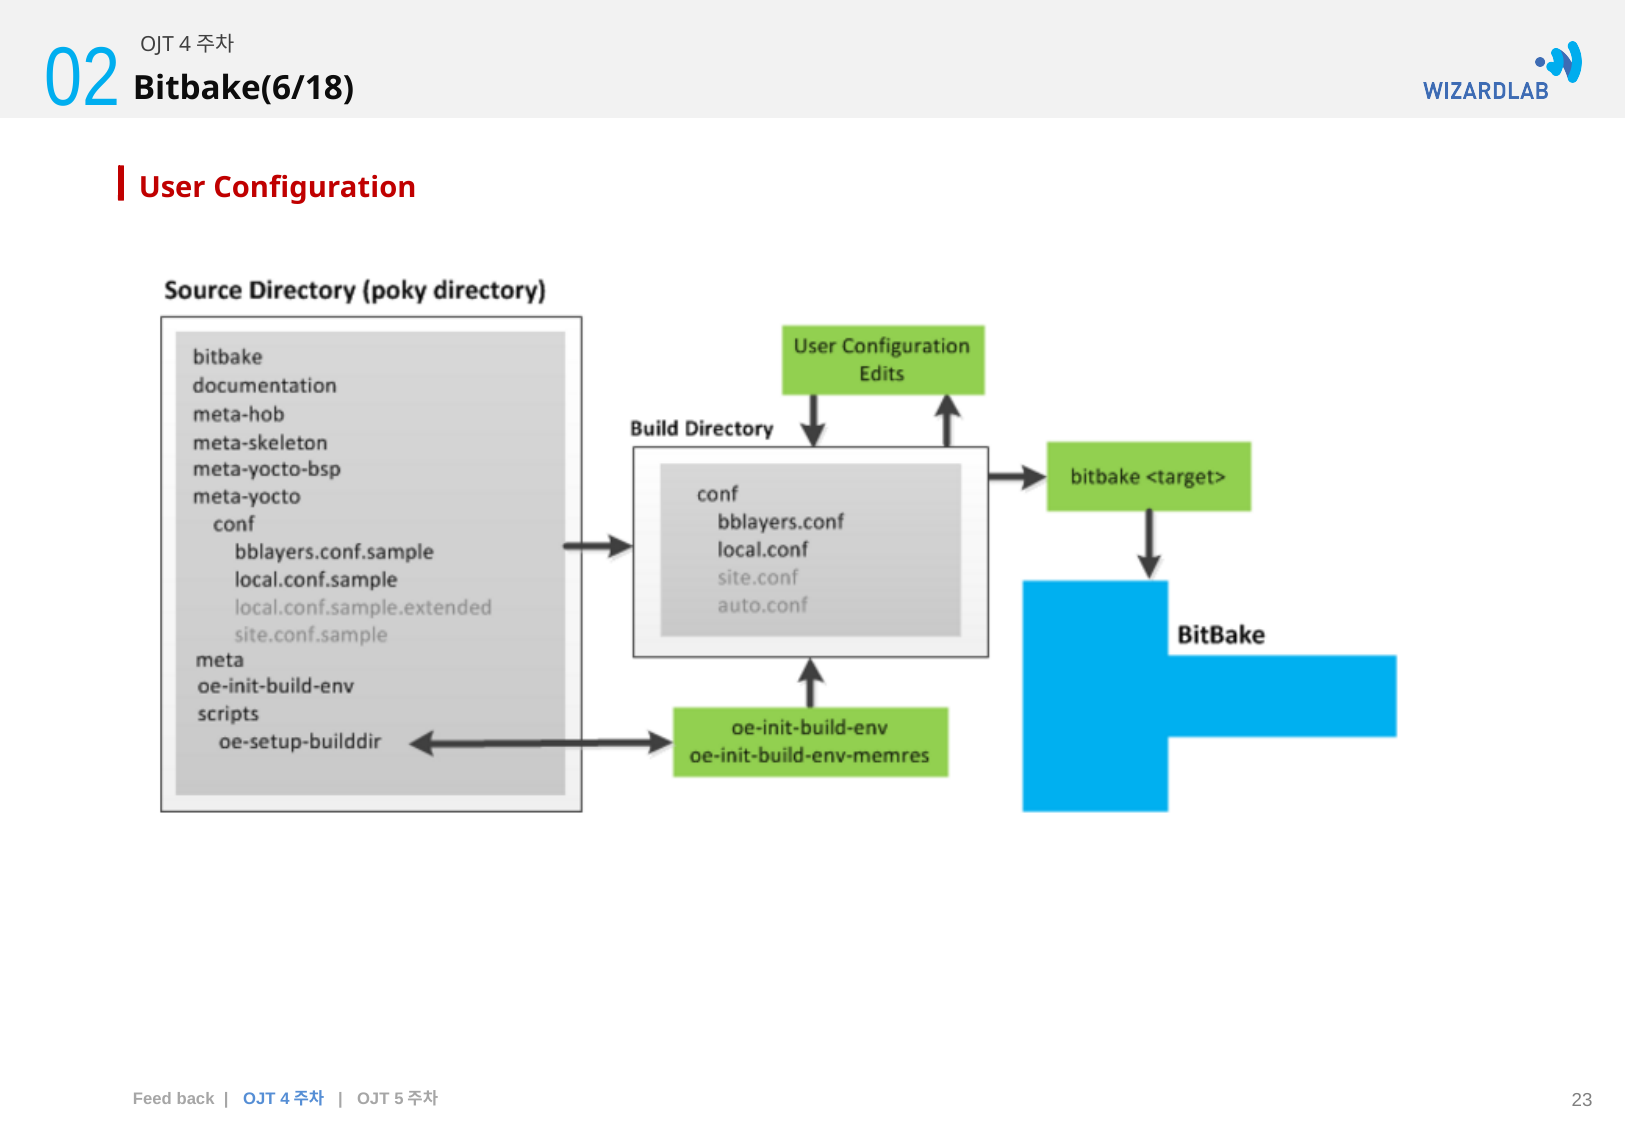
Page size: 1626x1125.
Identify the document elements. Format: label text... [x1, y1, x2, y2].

picture [1577, 72, 1582, 83]
text_box Feed back | OJT 4주차 | OJT 5주차 [118, 1080, 1625, 1116]
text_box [117, 165, 877, 210]
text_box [29, 11, 1005, 134]
picture [123, 260, 1429, 841]
picture [1423, 41, 1571, 99]
picture [1576, 41, 1582, 52]
